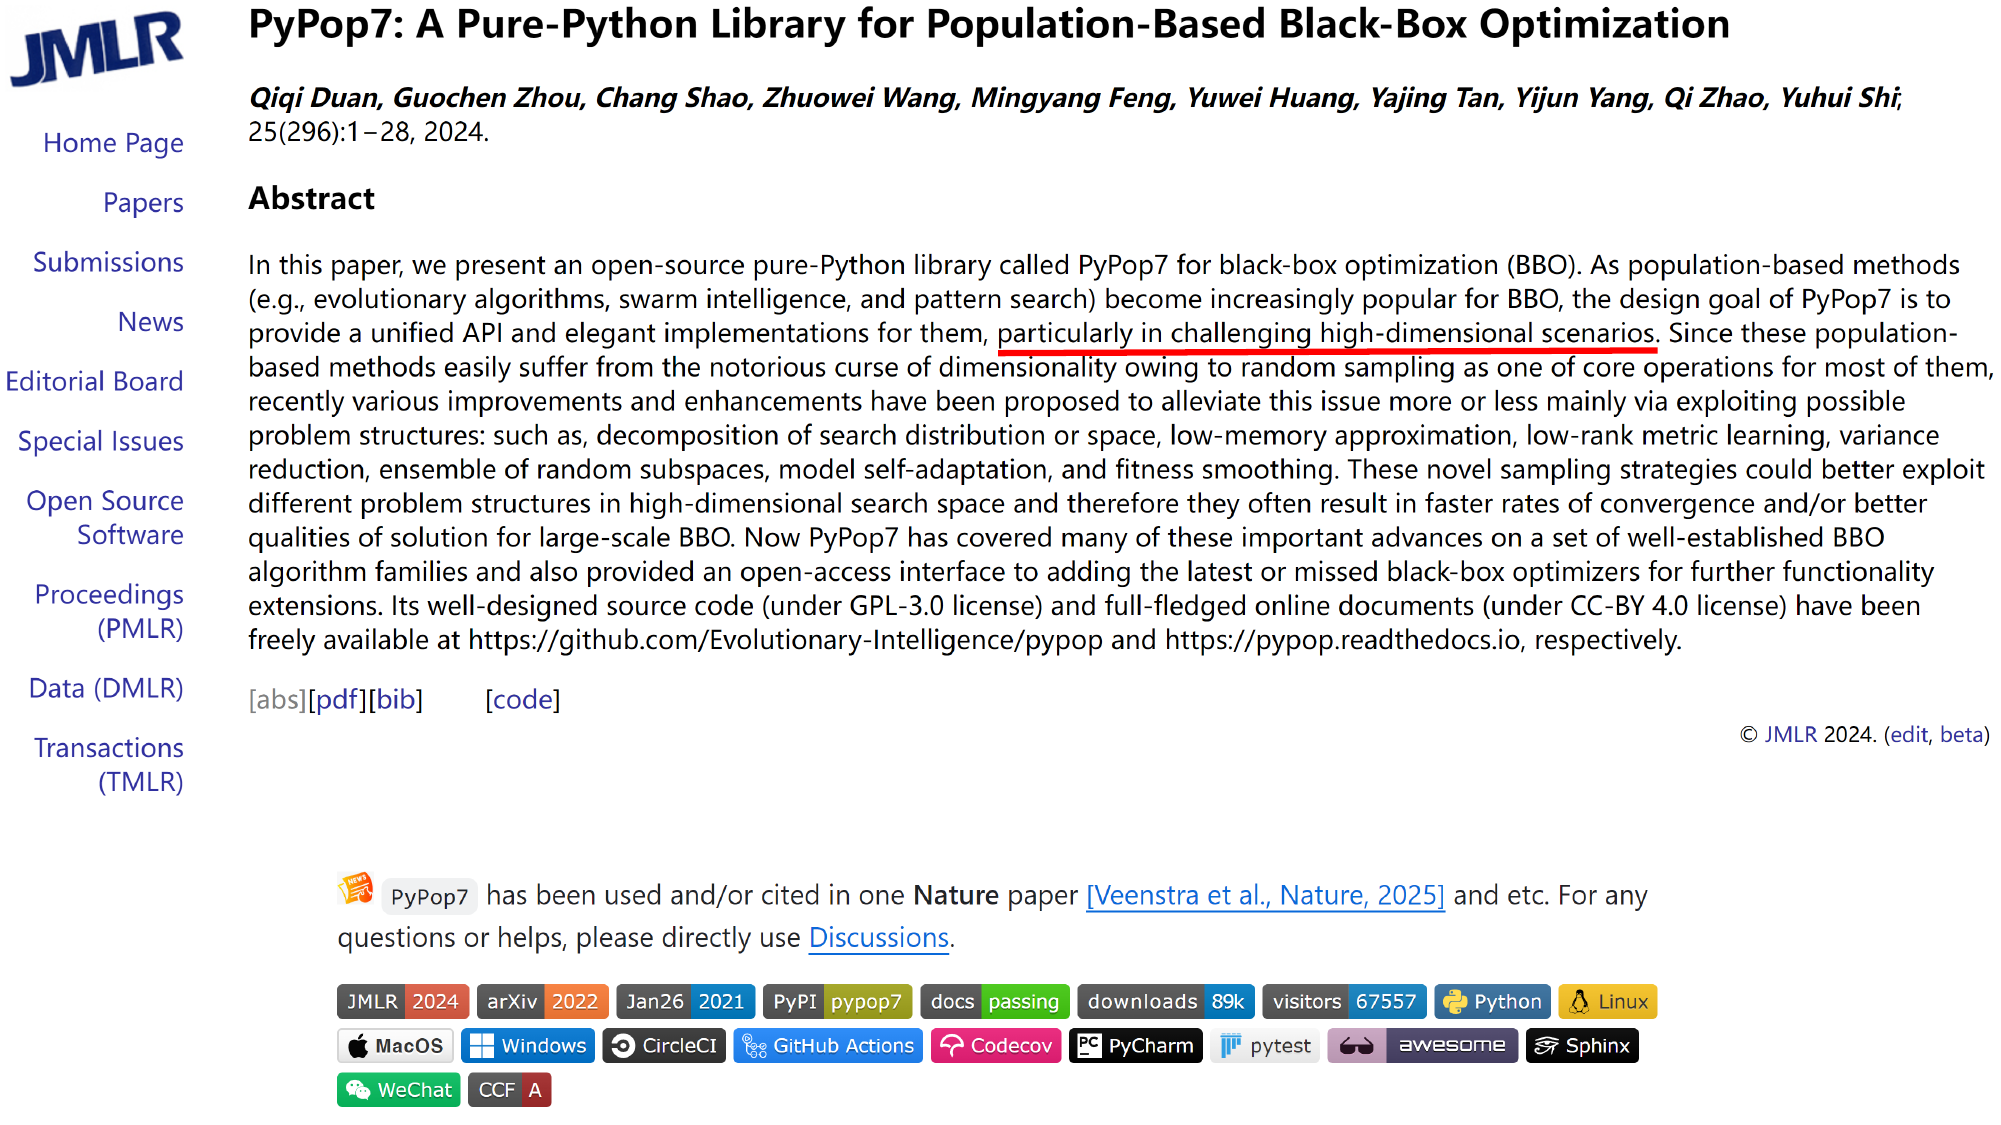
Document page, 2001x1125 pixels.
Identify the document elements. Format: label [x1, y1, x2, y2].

picture [337, 870, 1663, 1107]
picture [0, 0, 2000, 801]
text_box [998, 350, 1658, 354]
